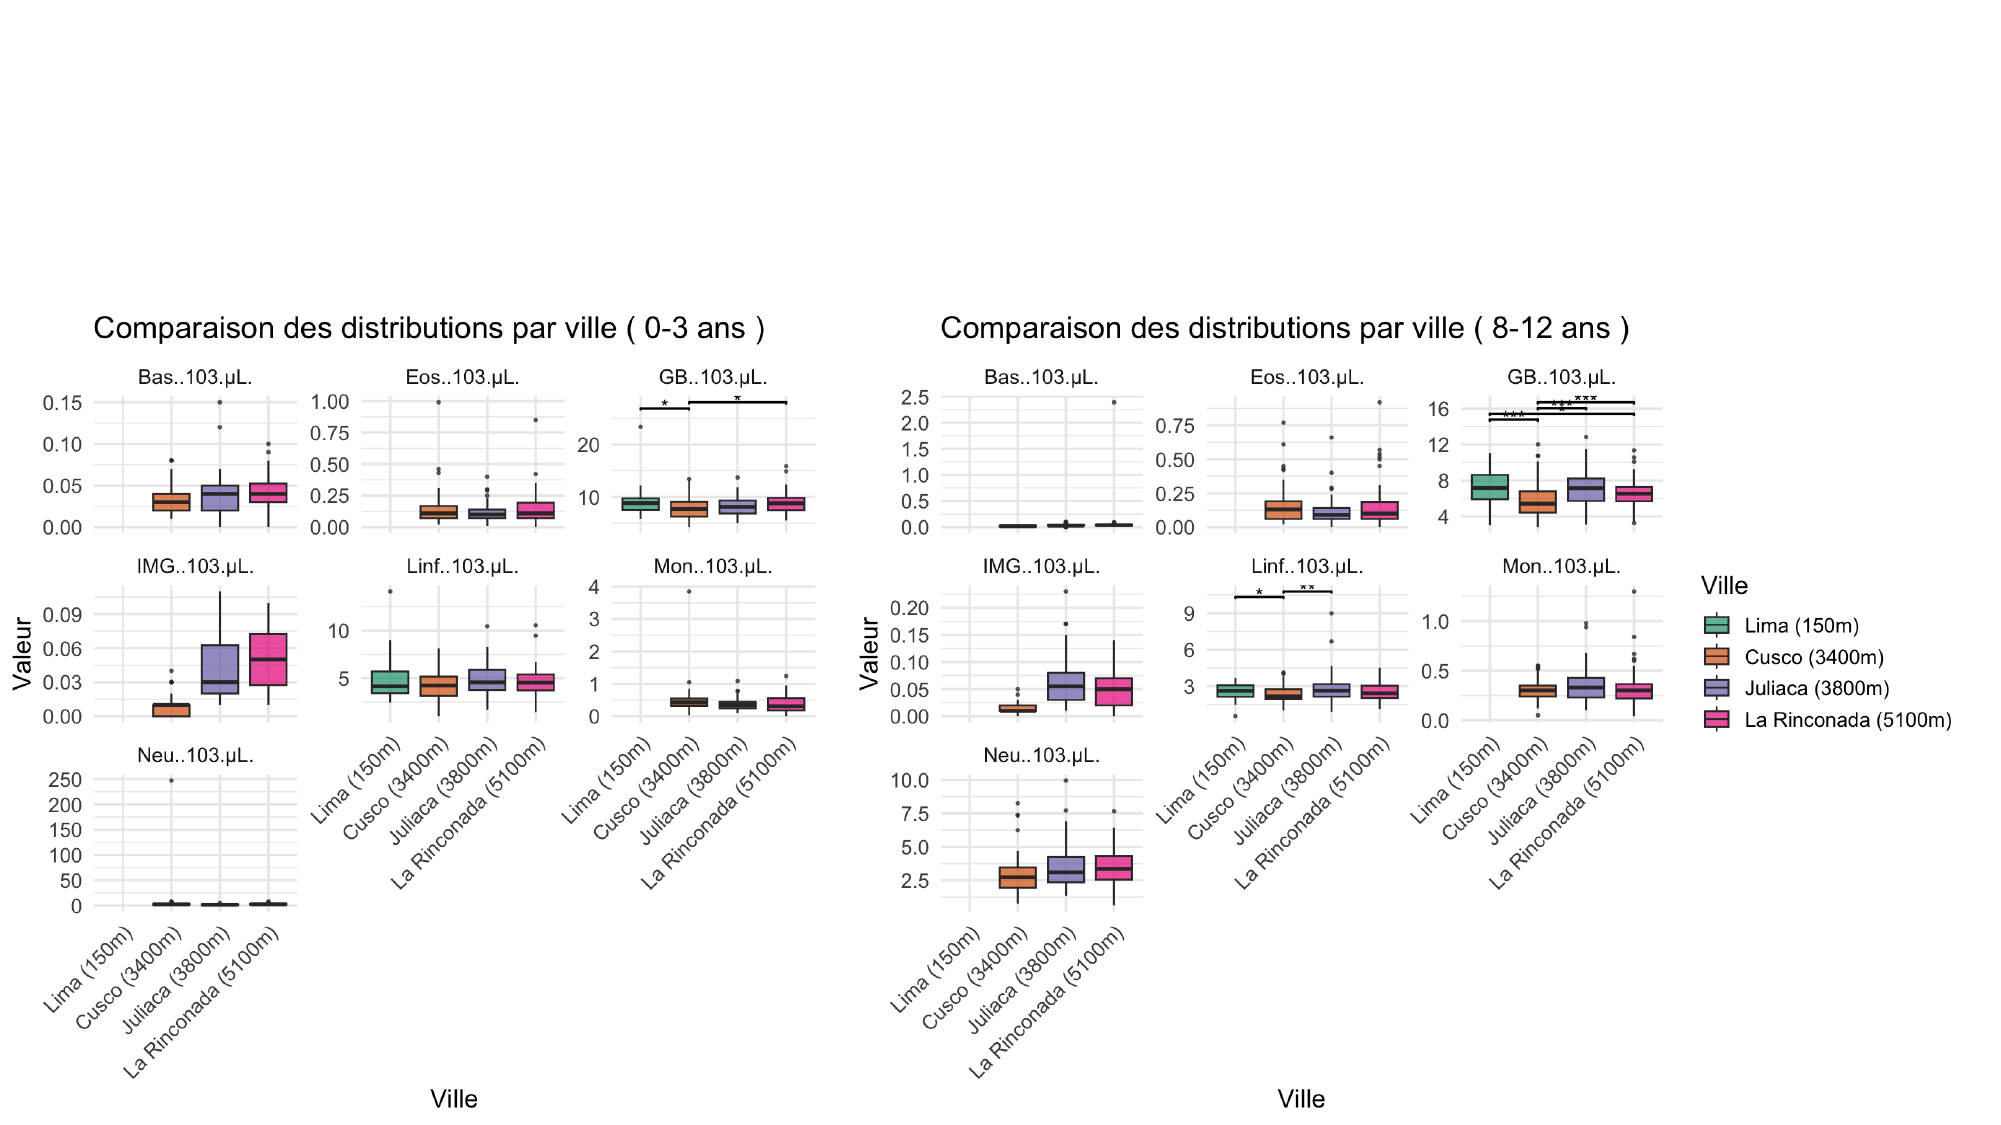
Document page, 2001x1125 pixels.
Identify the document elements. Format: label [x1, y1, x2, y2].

picture [0, 302, 1977, 1125]
